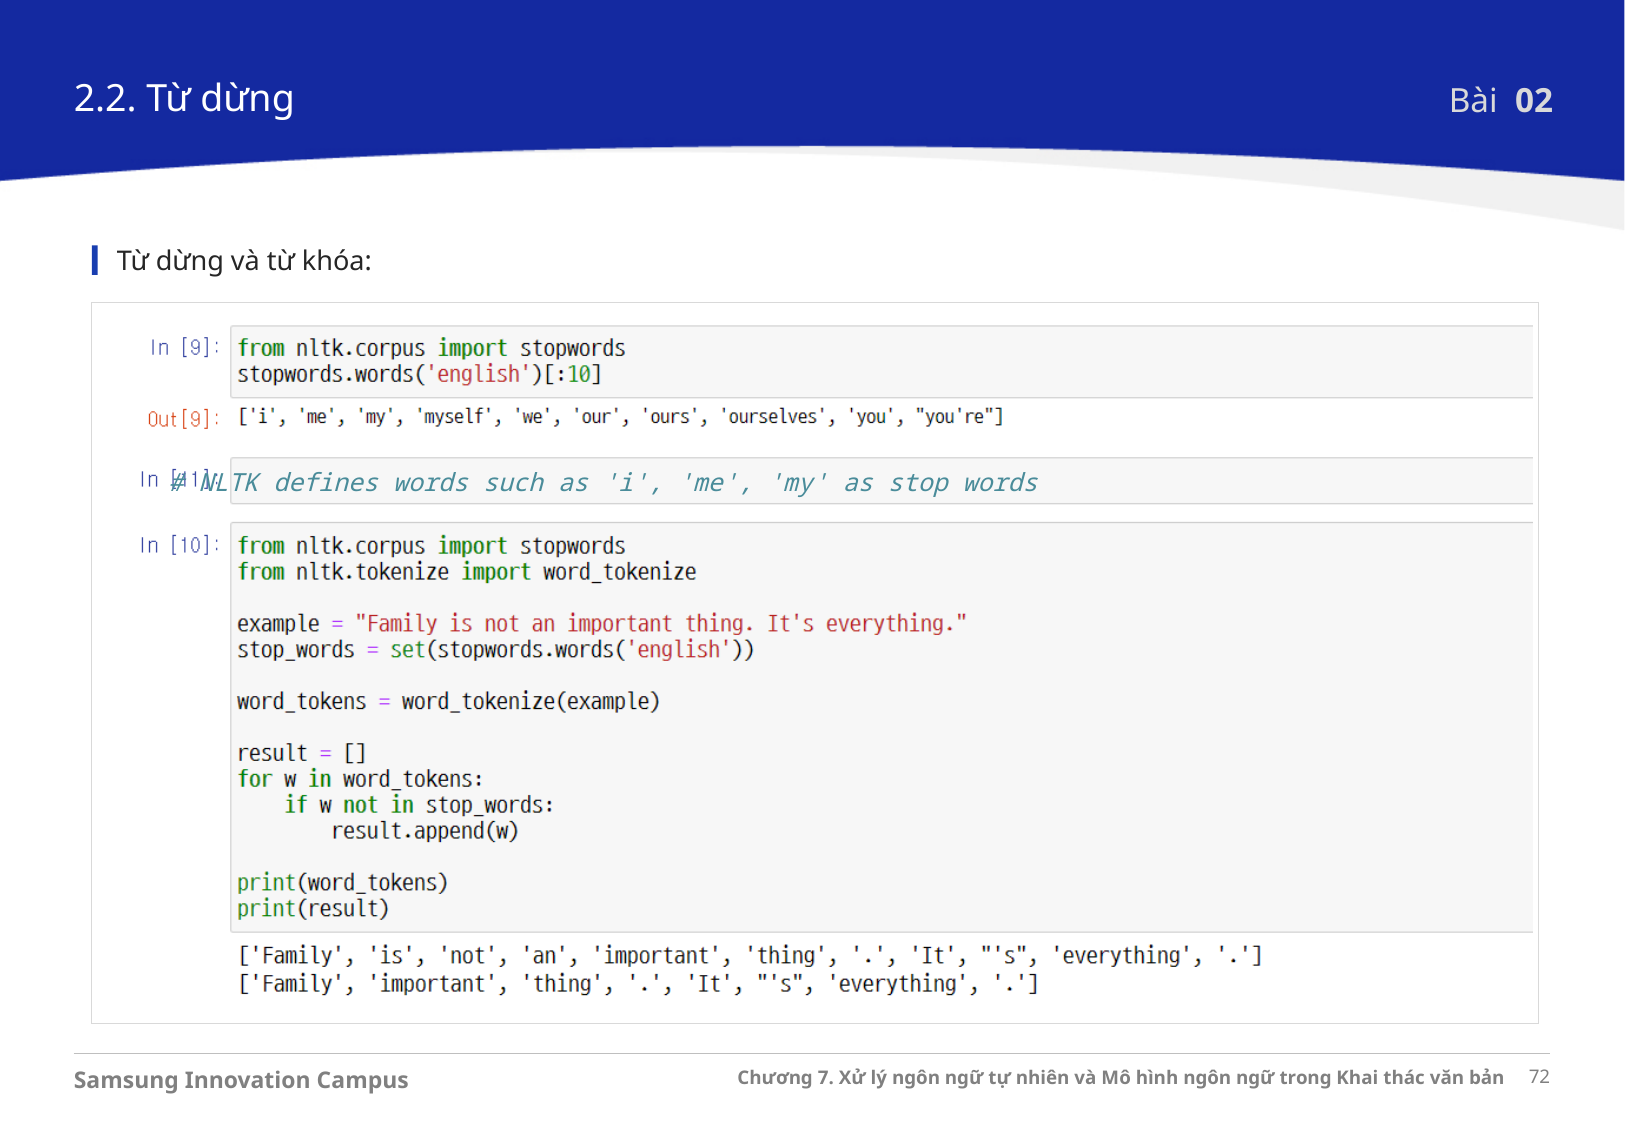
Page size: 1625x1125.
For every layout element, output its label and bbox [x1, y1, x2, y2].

picture [0, 0, 1625, 1125]
text_box [91, 243, 1533, 277]
text_box [73, 73, 1554, 120]
text_box [91, 302, 1539, 1024]
